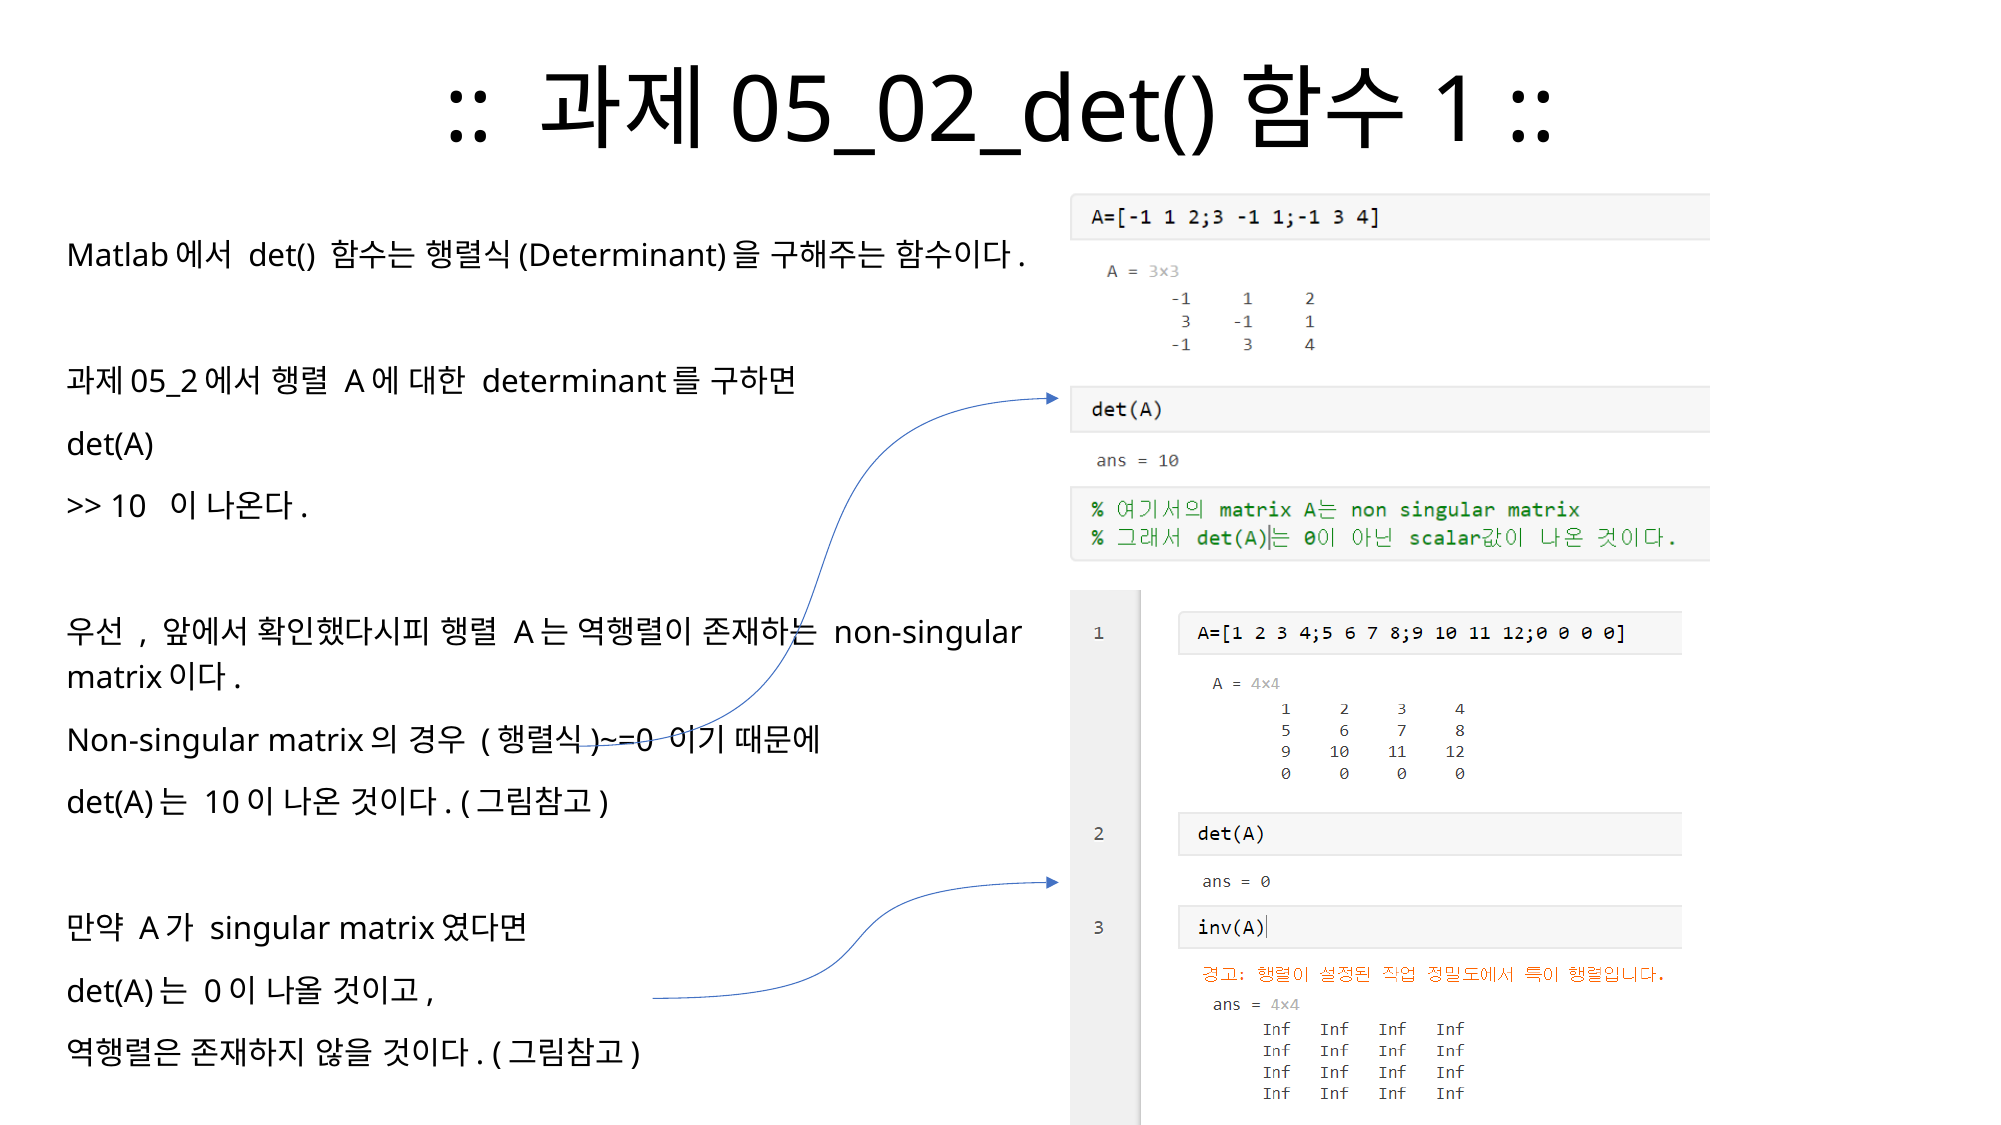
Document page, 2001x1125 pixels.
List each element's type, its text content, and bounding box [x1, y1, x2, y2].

picture [1070, 590, 1682, 1125]
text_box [578, 398, 1059, 747]
list Matlab에서 det() 함수는 행렬식(Determinant)을 구해주는 함수이다. 과제05_2에서 행렬 A에 대한 determinant를 구하면 det(A) >> 10 이 나온다. 우선 , 앞에서 확인했다시피 행렬 A는 역행렬이 존재하는 non-singular matrix이다. Non-singular matrix의 경우 (행렬식)~=0 이기 때문에 det(A)는 10이 나온 것이다. (그림참고) 만약 A가 singular matrix였다면 det(A)는 0이 나올 것이고, 역행렬은 존재하지 않을 것이다. (그림참고) [51, 220, 1071, 1081]
title :: 과제05_02_det()함수1 :: [137, 3, 1863, 221]
picture [1070, 185, 1710, 574]
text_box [652, 882, 1059, 999]
